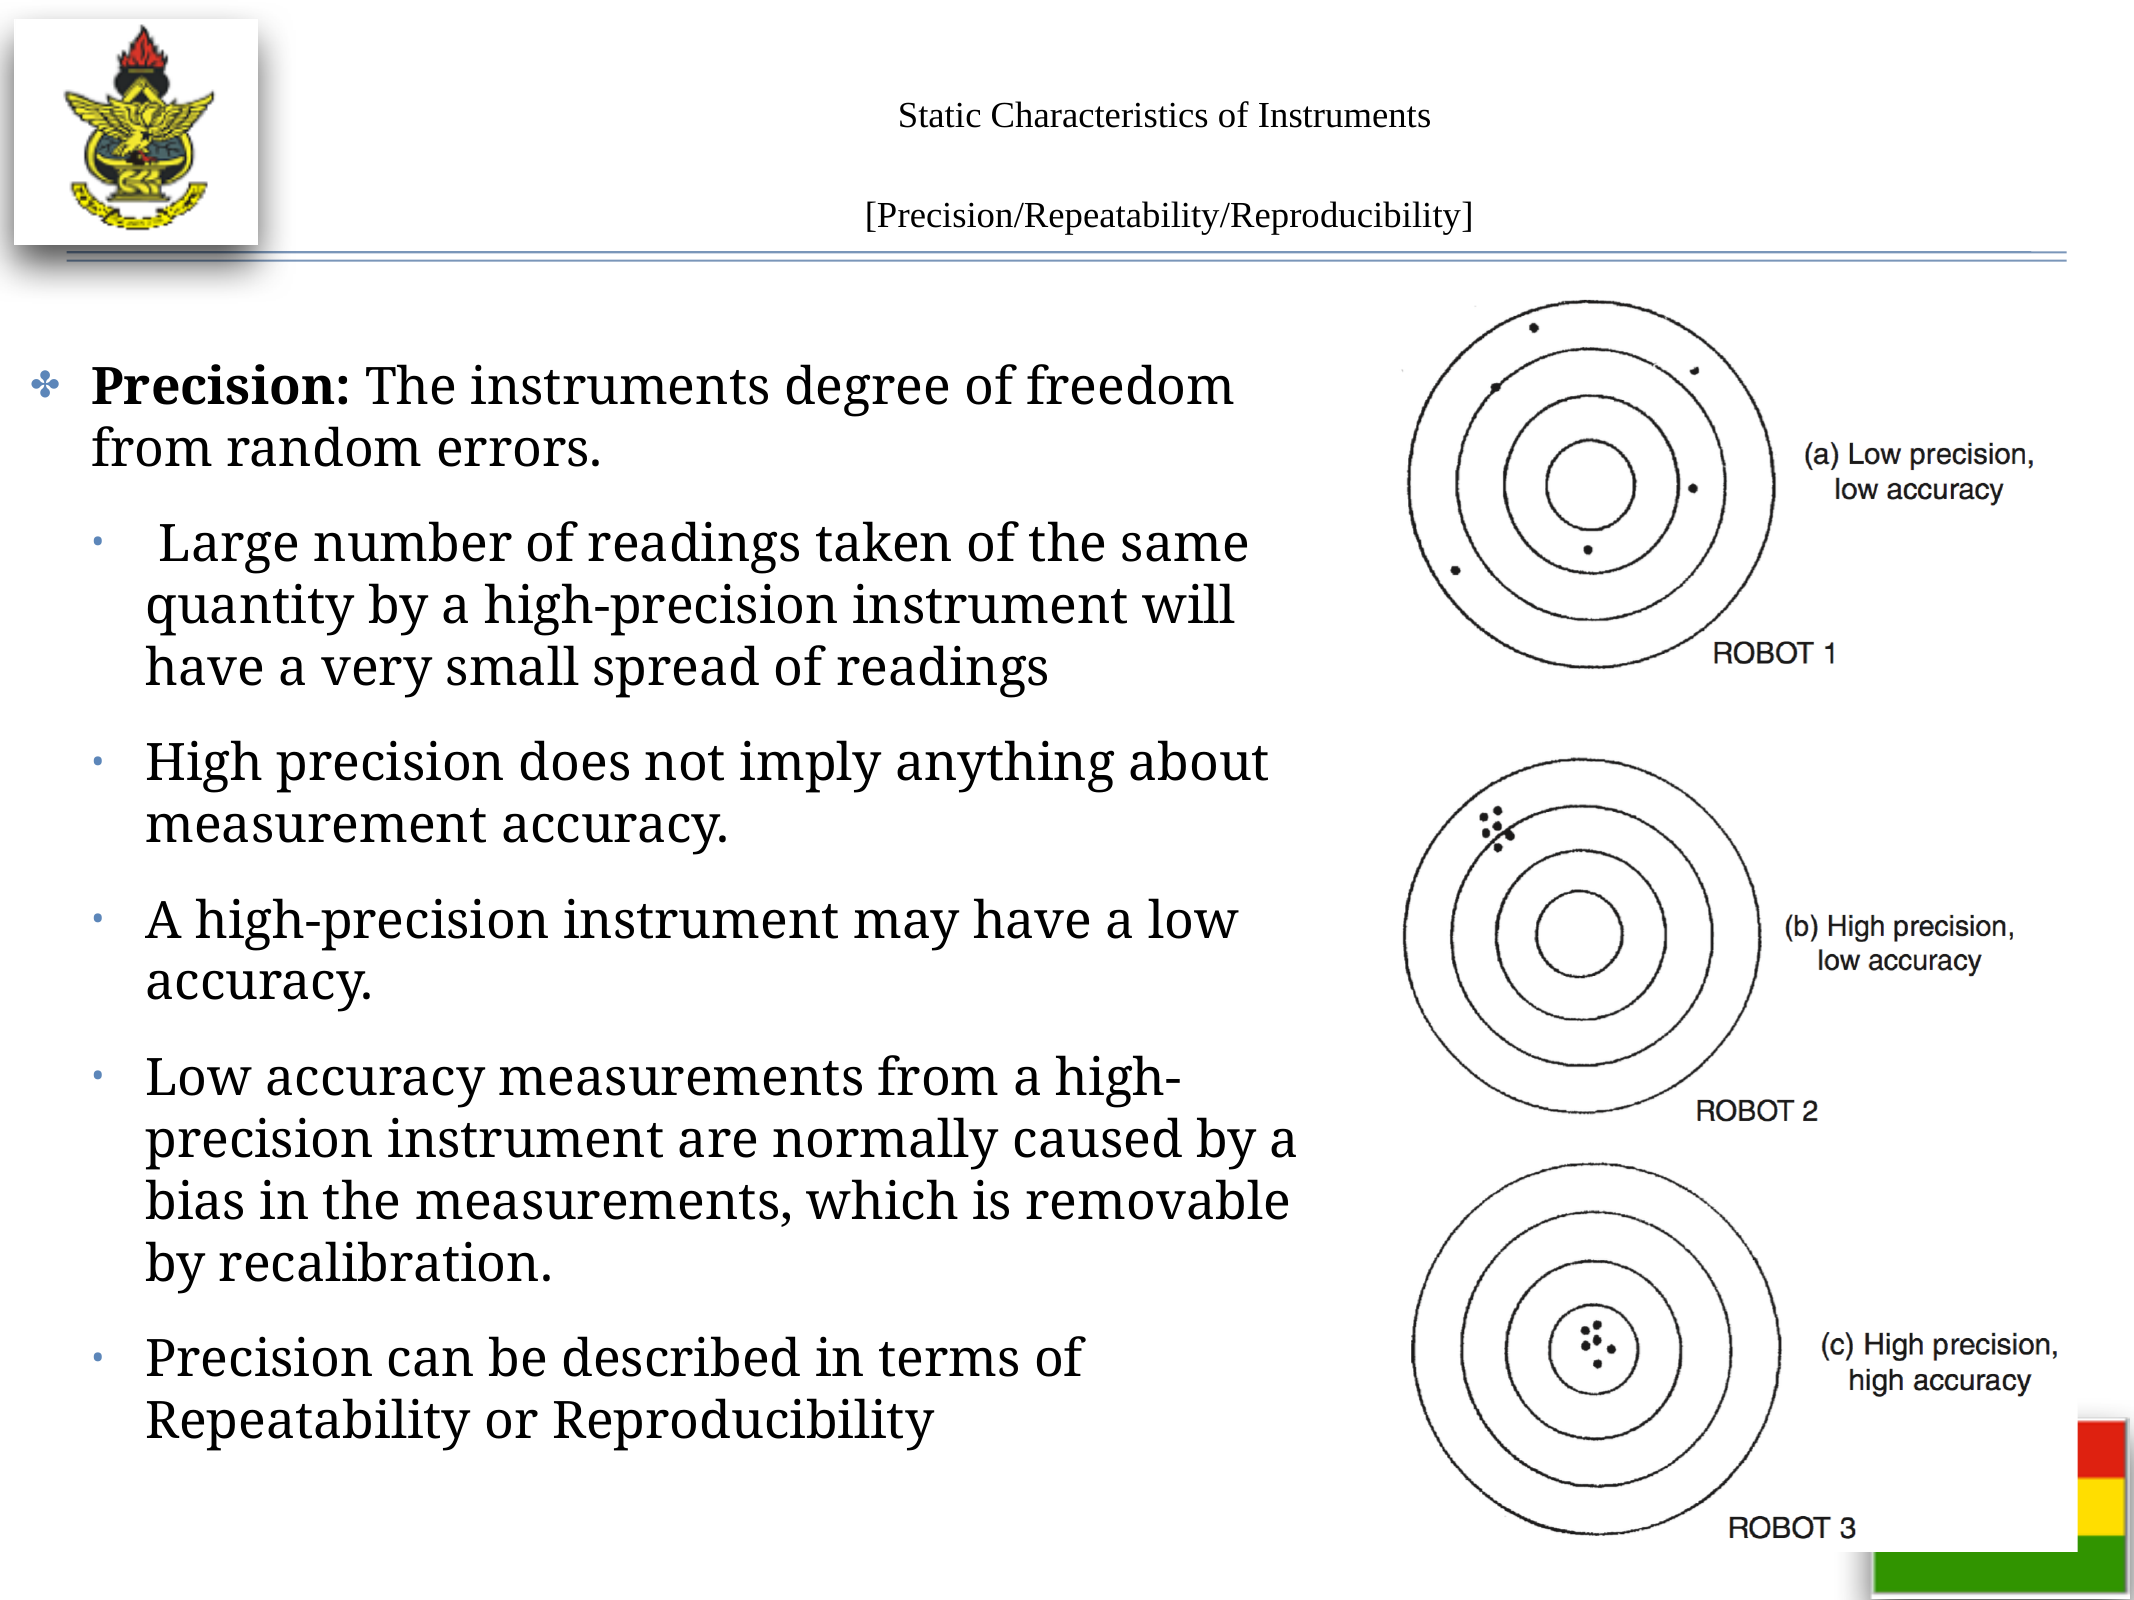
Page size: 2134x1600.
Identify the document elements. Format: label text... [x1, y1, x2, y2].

title Static Characteristics of Instruments [Precision/Repeatability/Reproducibility] [264, 38, 2075, 246]
picture [14, 19, 258, 245]
picture [1395, 276, 2039, 680]
picture [1387, 710, 2130, 1599]
list Precision: The instruments degree of freedom from random errors. Large number of readings taken of the same quantity by a high-precision instrument will have a very small spread of readings High precision does not imply anything about measurement accuracy. A high-precision instrument may have a low accuracy. Low accuracy measurements from a high-precision instrument are normally caused by a bias in the measurements, which is removable by recalibration. Precision can be described in terms of Repeatability or Reproducibility [21, 275, 1368, 1526]
